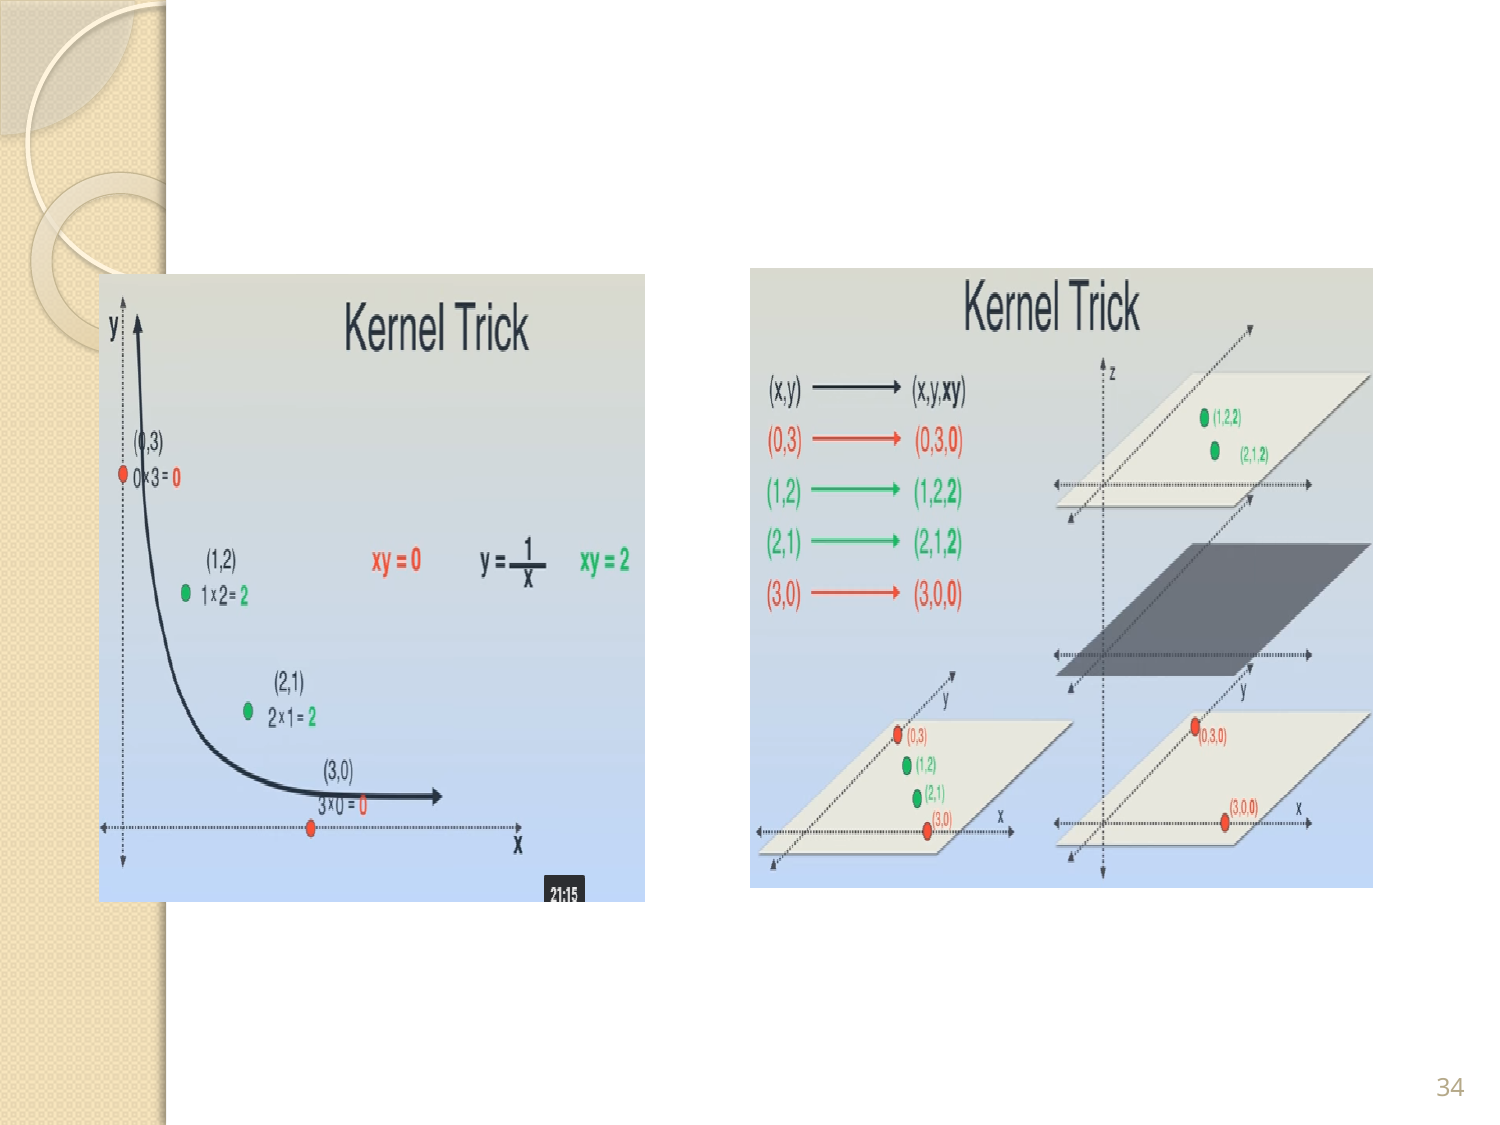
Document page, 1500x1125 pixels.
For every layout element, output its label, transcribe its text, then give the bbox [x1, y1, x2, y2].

picture [749, 268, 1373, 888]
slide_number 34 [1413, 1034, 1488, 1113]
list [99, 274, 645, 902]
